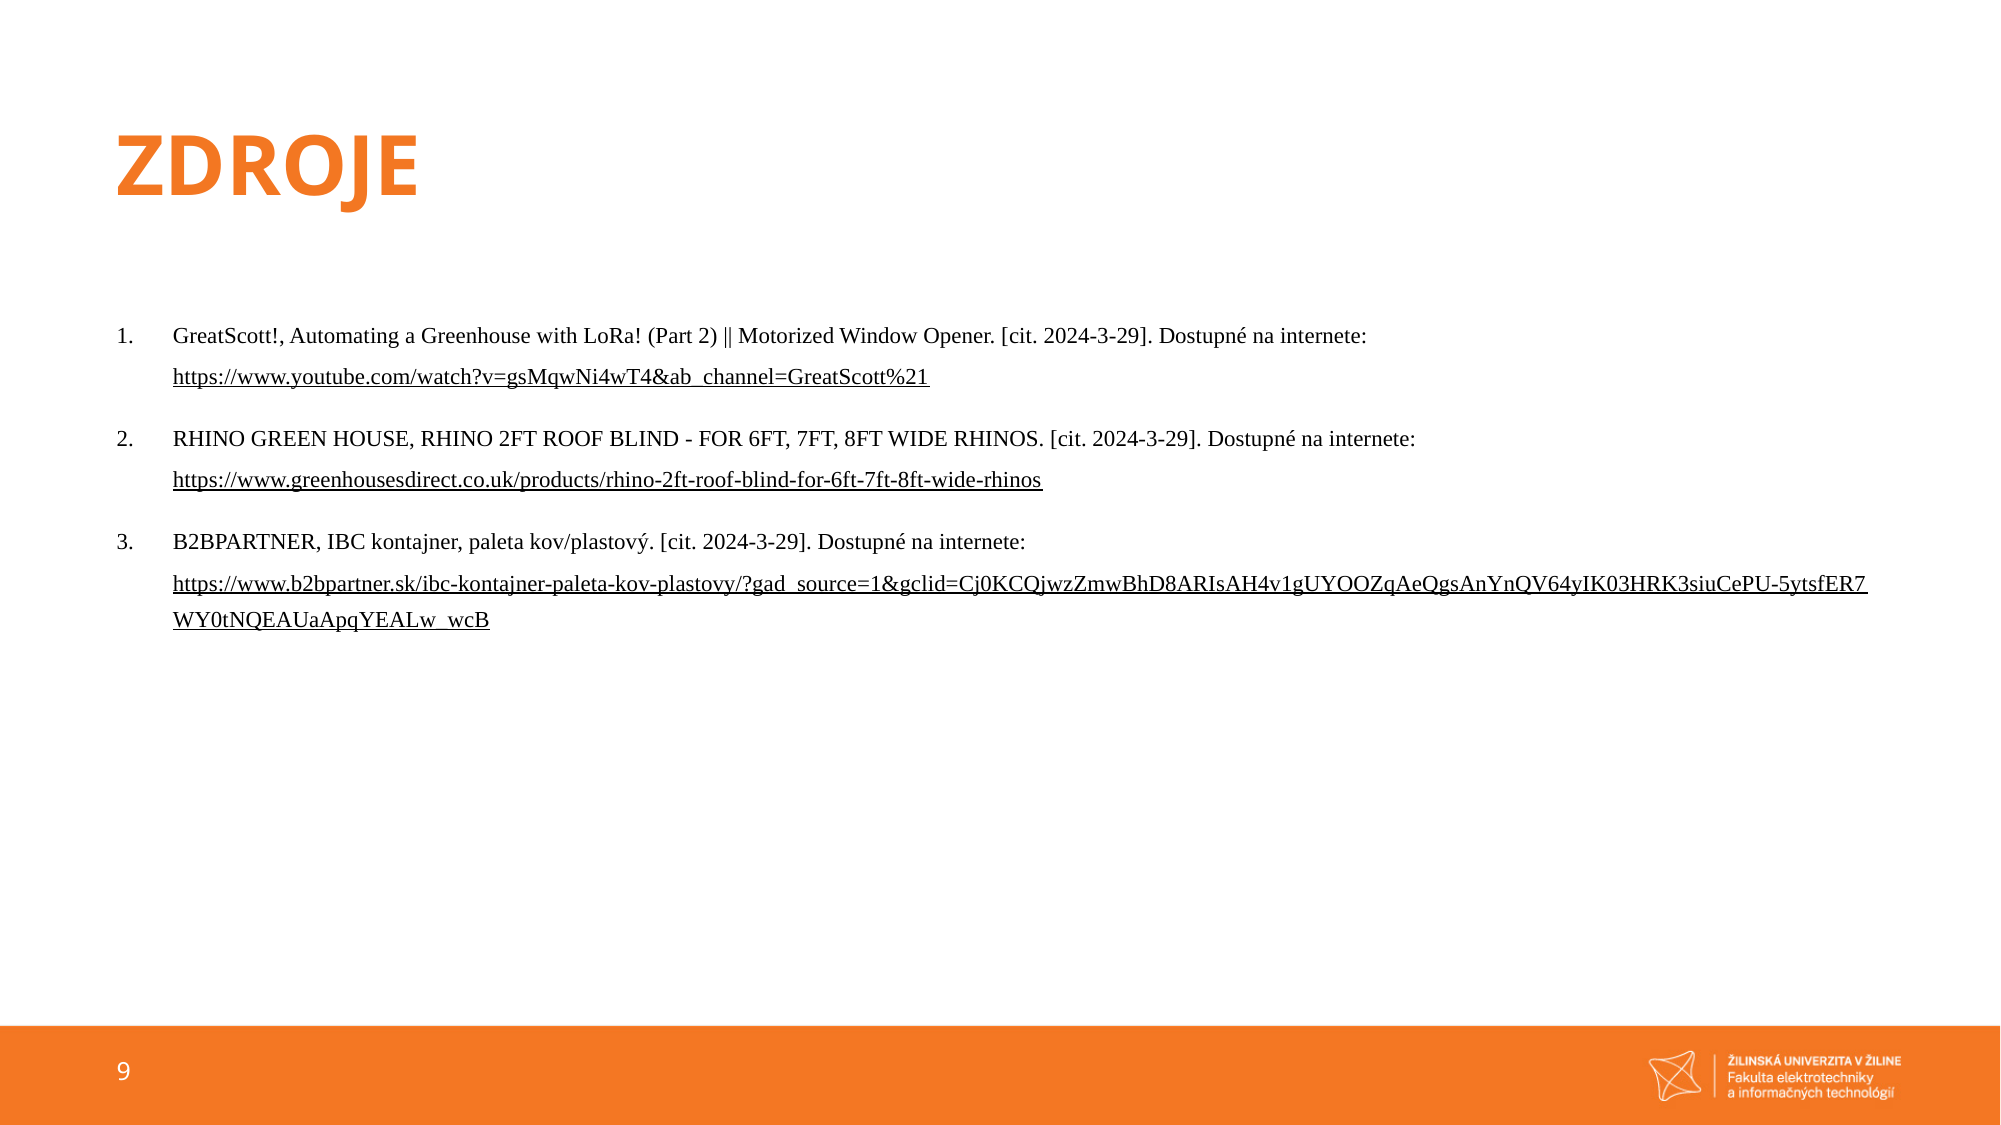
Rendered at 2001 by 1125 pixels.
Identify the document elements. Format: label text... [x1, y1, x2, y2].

slide_number 9 [101, 1042, 239, 1103]
list GreatScott!, Automating a Greenhouse with LoRa! (Part 2) || Motorized Window Opener. [cit. 2024-3-29]. Dostupné na internete: https://www.youtube.com/watch?v=gsMqwNi4wT4&ab_channel=GreatScott%21 RHINO GREEN HOUSE, RHINO 2FT ROOF BLIND - FOR 6FT, 7FT, 8FT WIDE RHINOS. [cit. 2024-3-29]. Dostupné na internete: https://www.greenhousesdirect.co.uk/products/rhino-2ft-roof-blind-for-6ft-7ft-8ft-wide-rhinos B2BPARTNER, IBC kontajner, paleta kov/plastový. [cit. 2024-3-29]. Dostupné na internete: https://www.b2bpartner.sk/ibc-kontajner-paleta-kov-plastovy/?gad_source=1&gclid=Cj0KCQjwzZmwBhD8ARIsAH4v1gUYOOZqAeQgsAnYnQV64yIK03HRK3siuCePU-5ytsfER7WY0tNQEAUaApqYEALw_wcB [101, 299, 1899, 1003]
title ZDROJE [101, 59, 1899, 278]
picture [0, 0, 2001, 1125]
